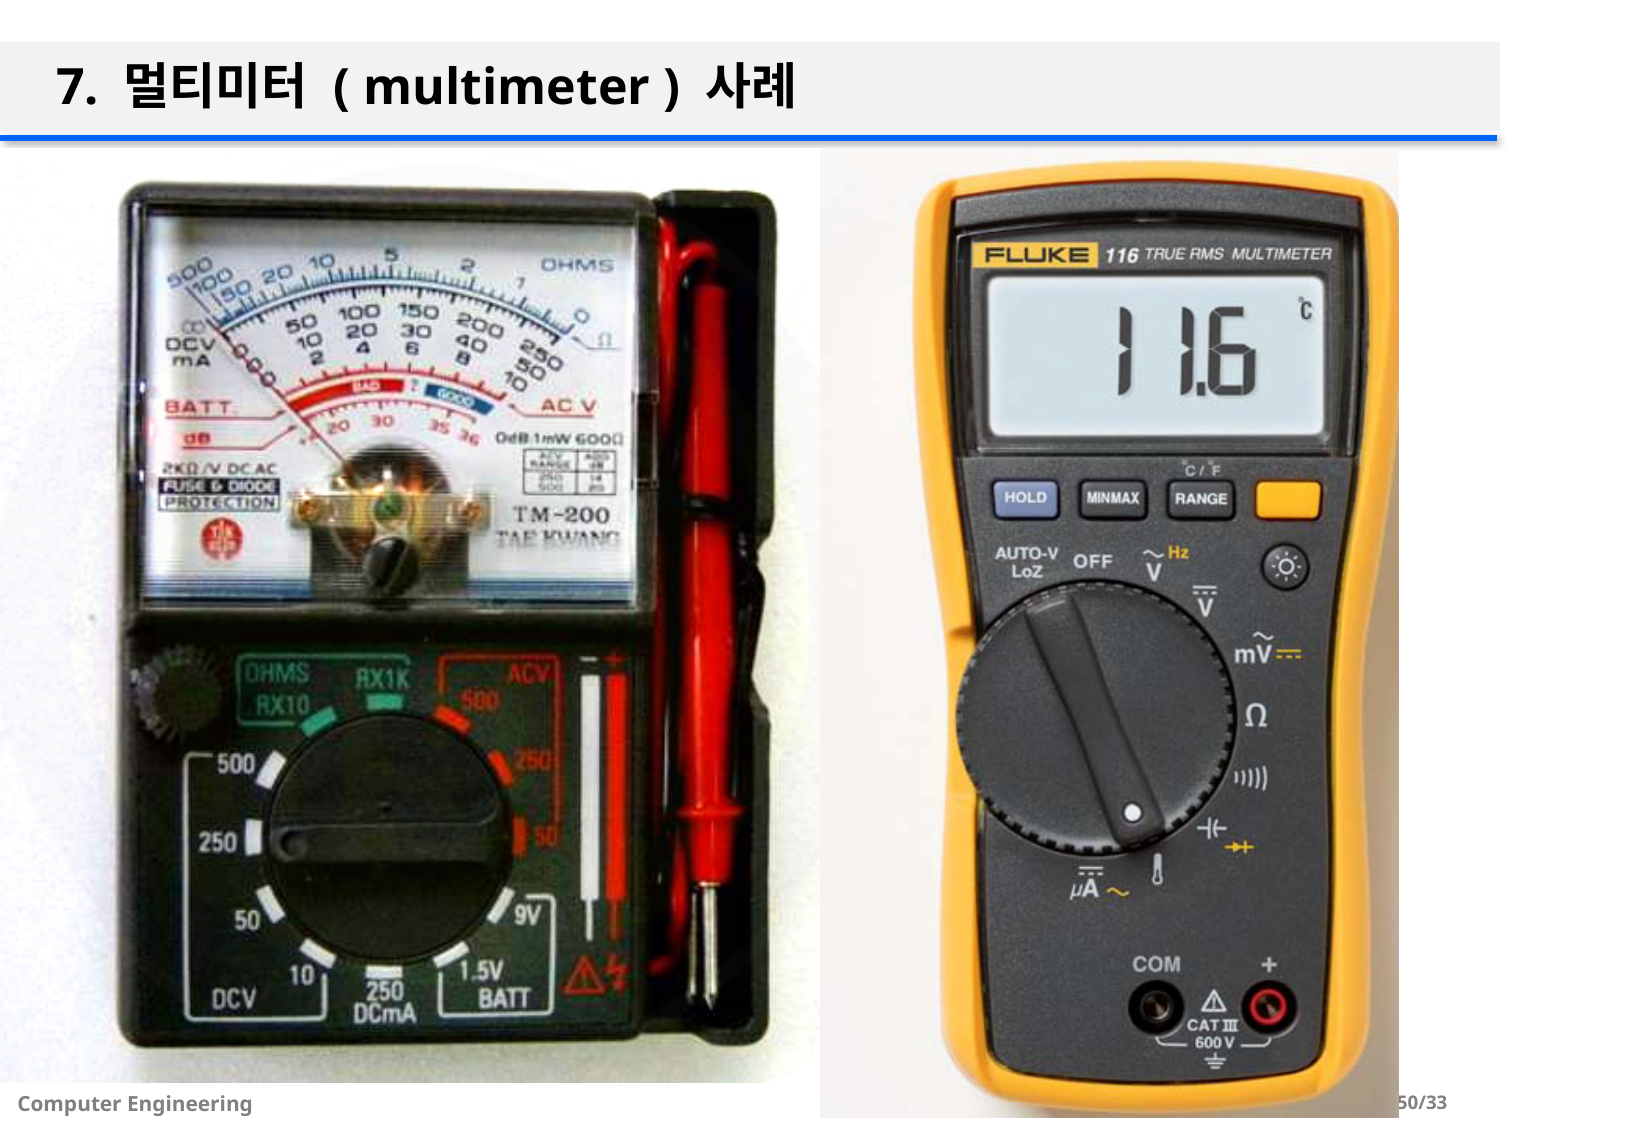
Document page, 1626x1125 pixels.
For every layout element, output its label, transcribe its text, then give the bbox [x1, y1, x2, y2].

title 7. 멀티미터 ( multimeter ) 사례 [41, 42, 1459, 128]
picture [0, 148, 1400, 1118]
